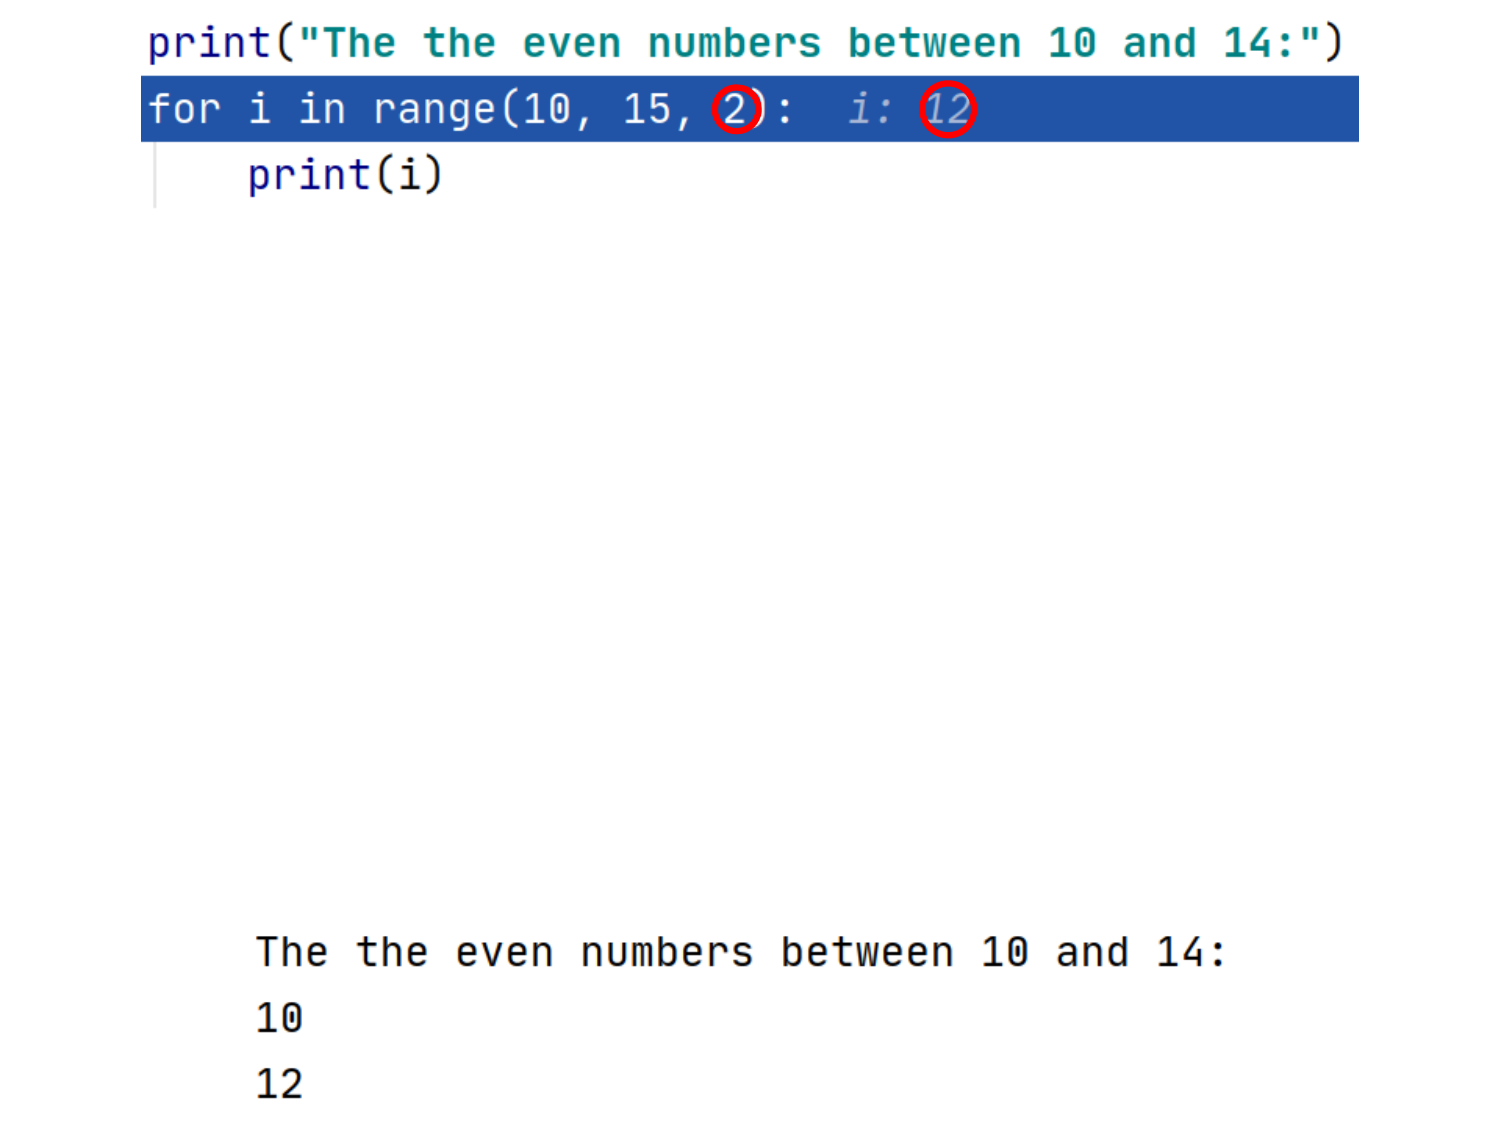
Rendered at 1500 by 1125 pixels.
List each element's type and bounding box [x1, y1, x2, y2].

picture [255, 924, 1245, 1125]
picture [141, 0, 1359, 213]
